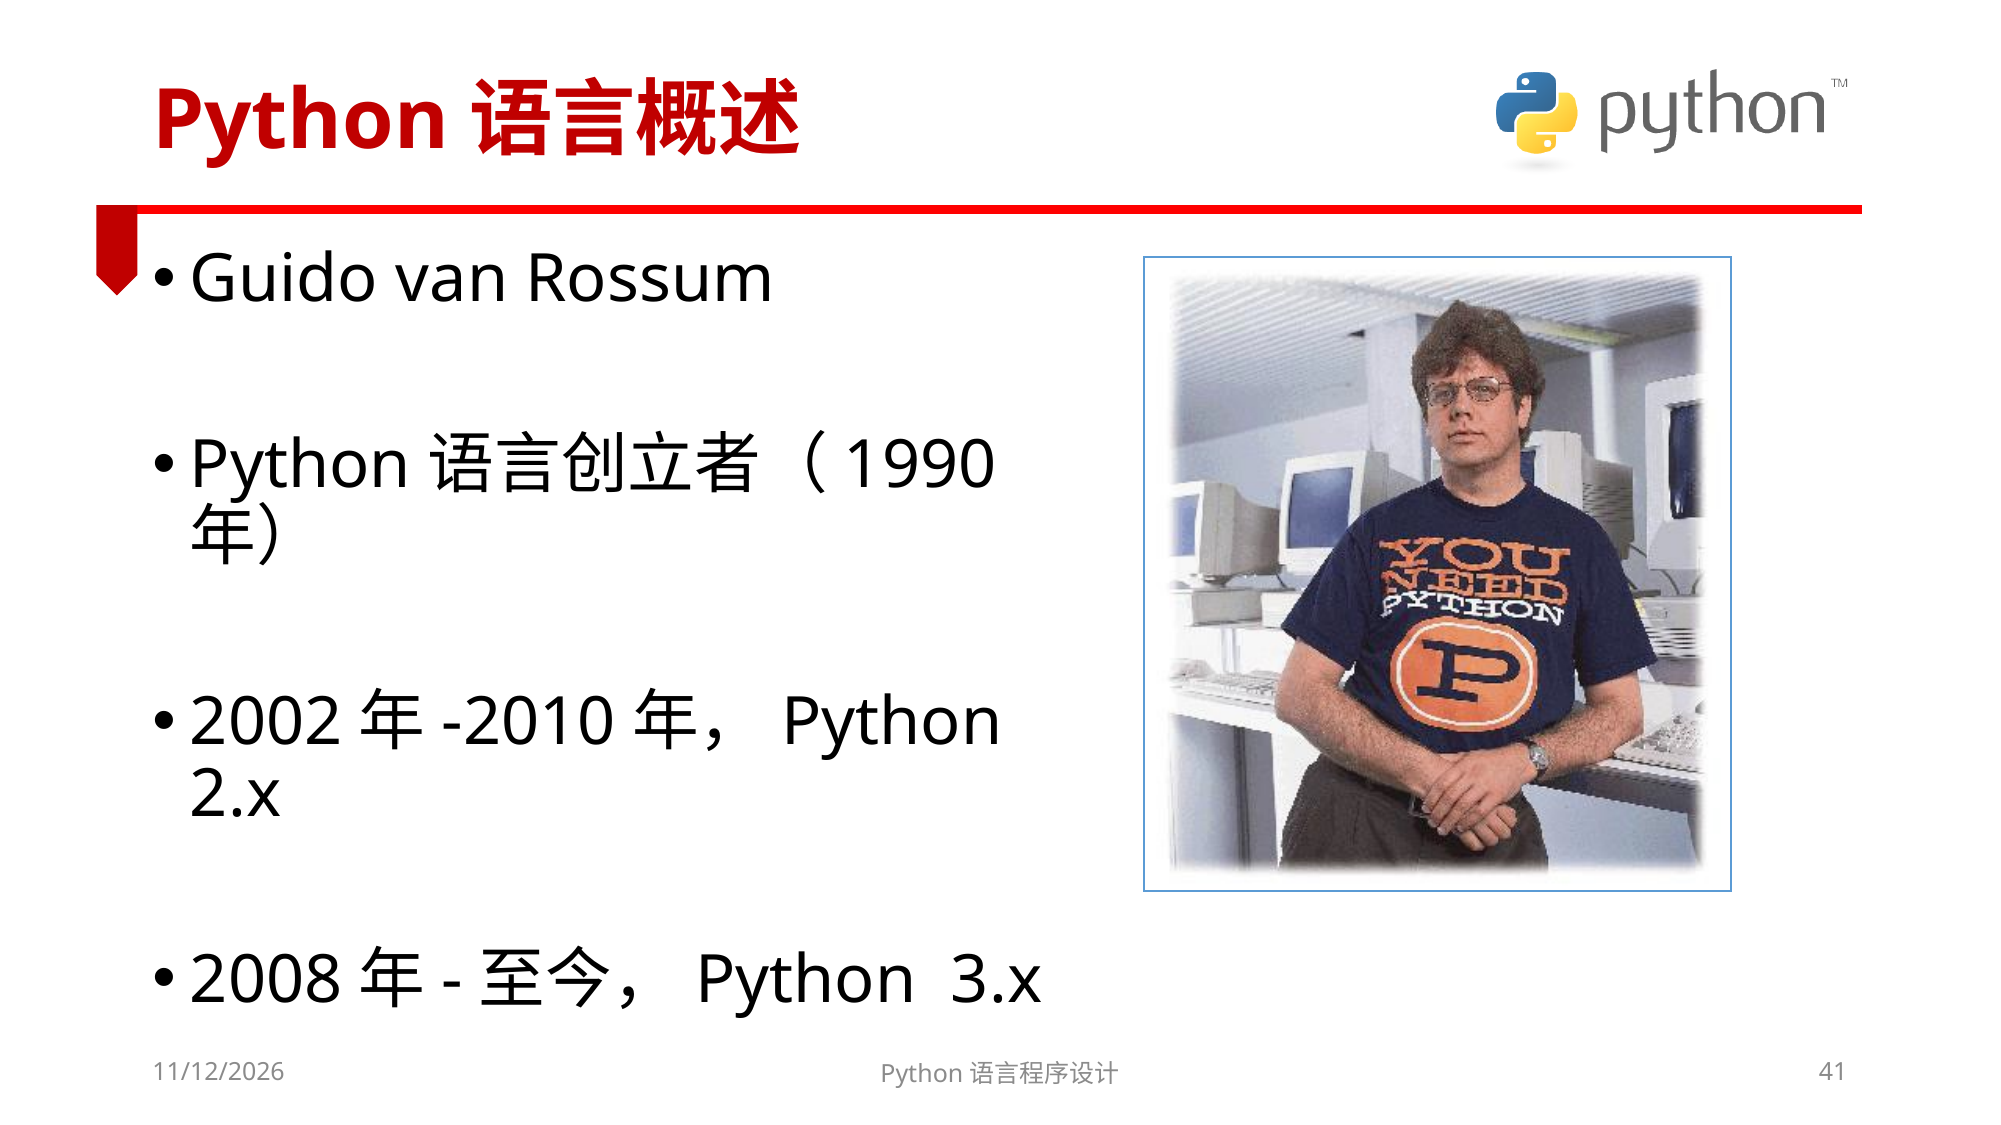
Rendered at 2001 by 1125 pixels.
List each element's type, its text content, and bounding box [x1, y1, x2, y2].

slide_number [137, 1042, 588, 1103]
slide_number 41 [1412, 1042, 1863, 1103]
footer Python语言程序设计 [662, 1042, 1338, 1103]
picture [1437, 47, 1881, 197]
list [1145, 258, 1730, 890]
title Python语言概述 [137, 53, 1469, 191]
list Guido van Rossum Python语言创立者（1990年） 2002年-2010年，Python 2.x 2008年-至今，Python 3.x [137, 236, 1104, 1014]
